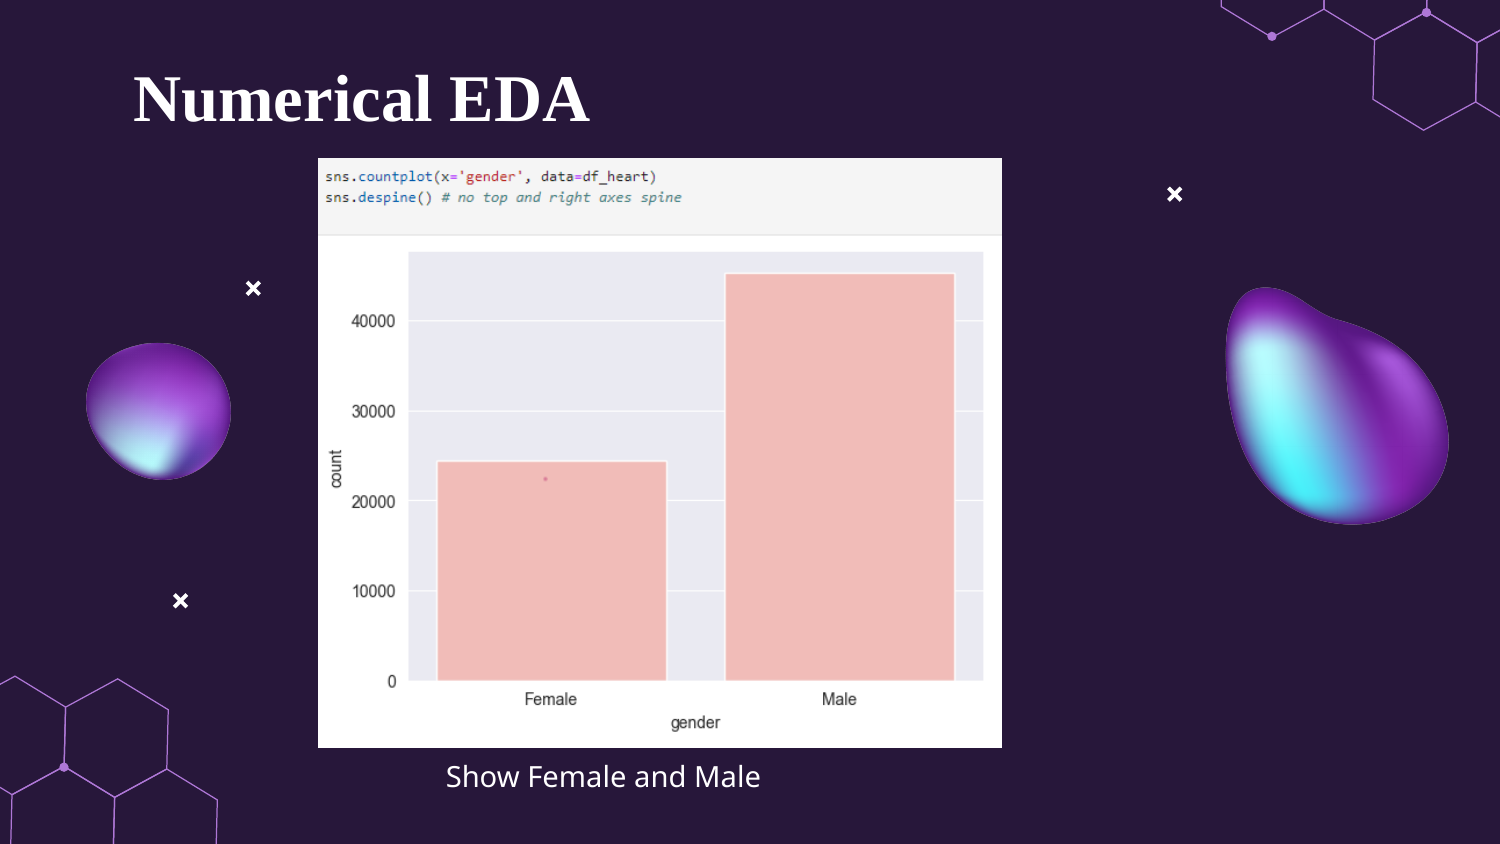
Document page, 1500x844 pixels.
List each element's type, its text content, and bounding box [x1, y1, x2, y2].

subtitle Show Female and Male [278, 743, 930, 821]
picture [1209, 265, 1465, 540]
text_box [1168, 187, 1182, 201]
title Numerical EDA [118, 39, 1382, 134]
picture [318, 158, 1002, 749]
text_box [174, 594, 188, 608]
picture [57, 307, 260, 509]
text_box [246, 281, 260, 295]
